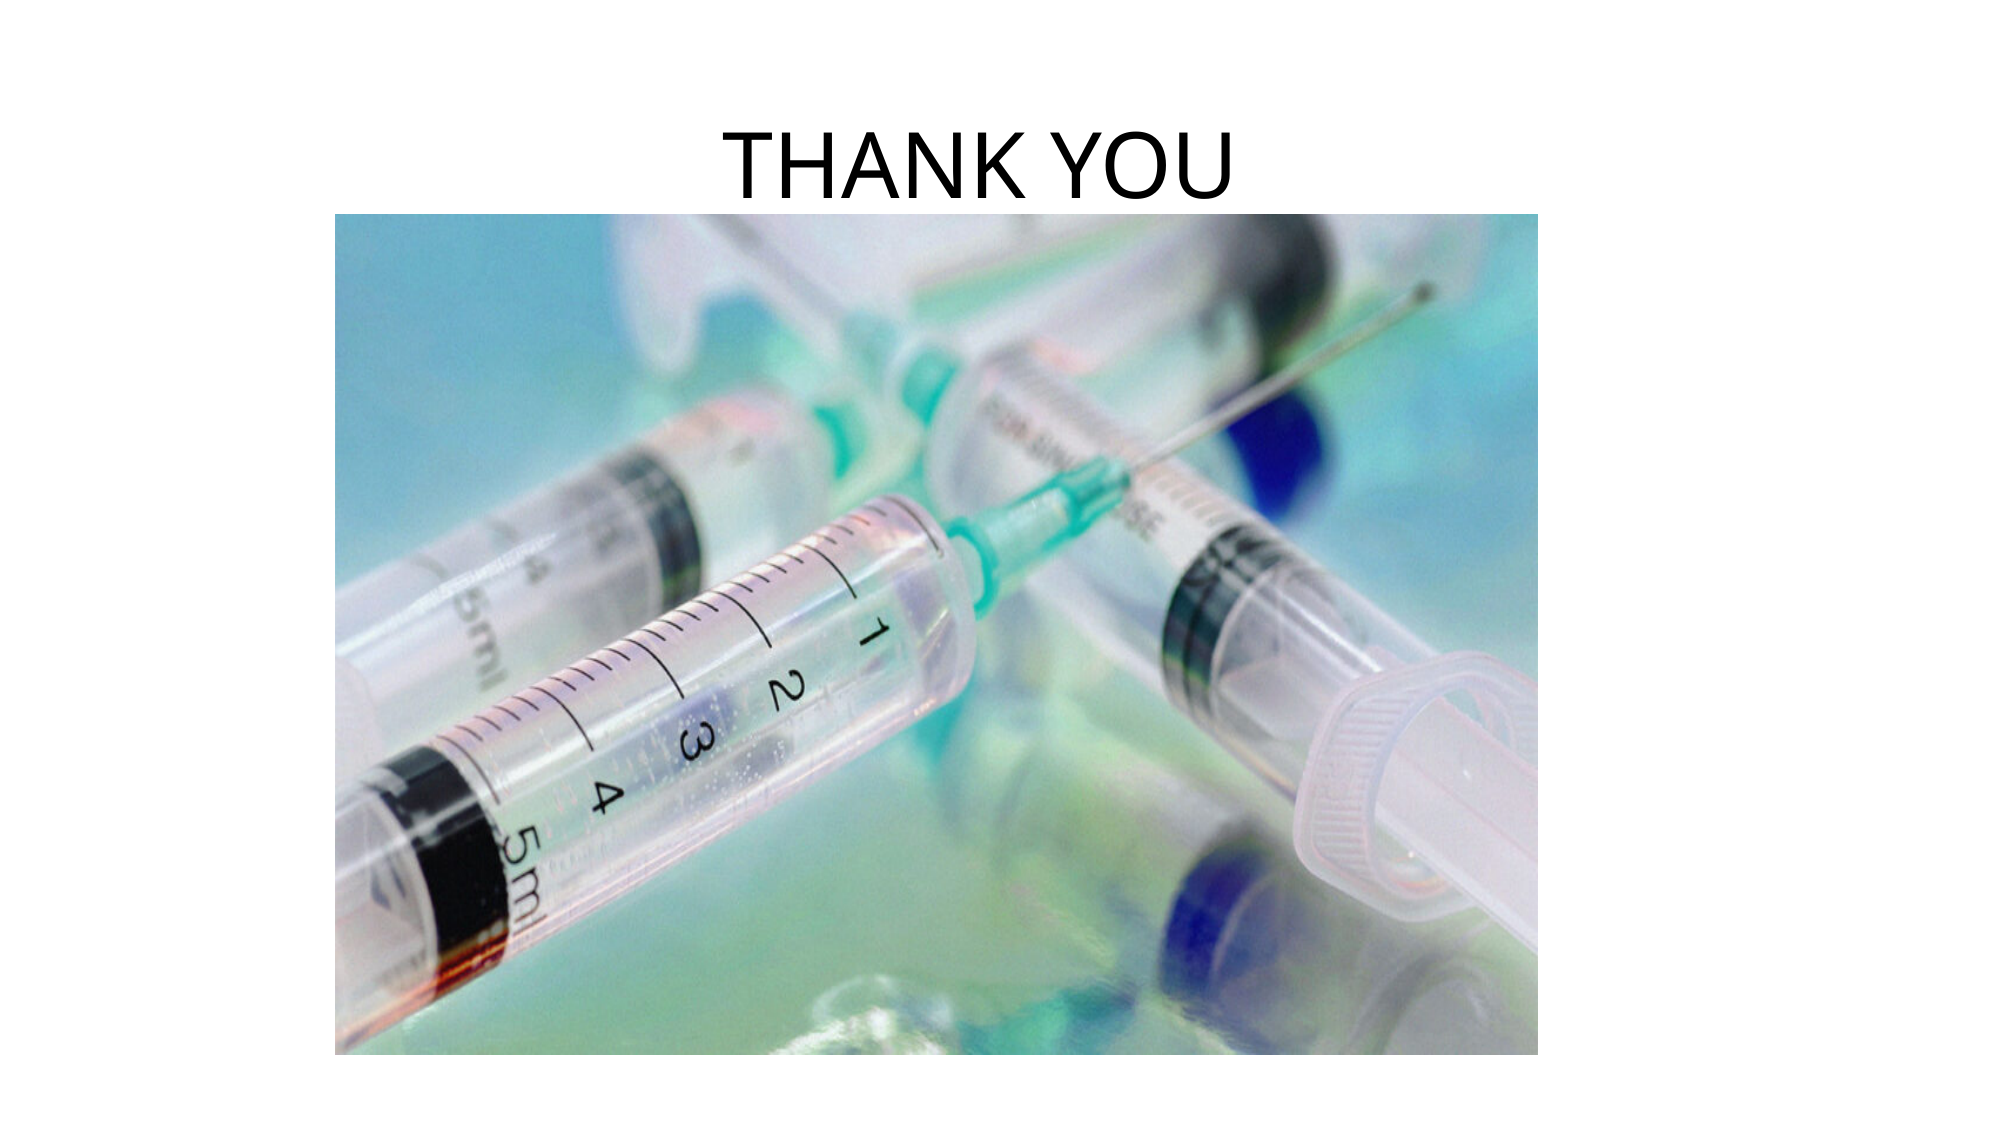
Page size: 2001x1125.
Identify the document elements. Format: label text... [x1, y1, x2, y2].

picture [335, 214, 1538, 1055]
title THANK YOU [137, 59, 1863, 278]
